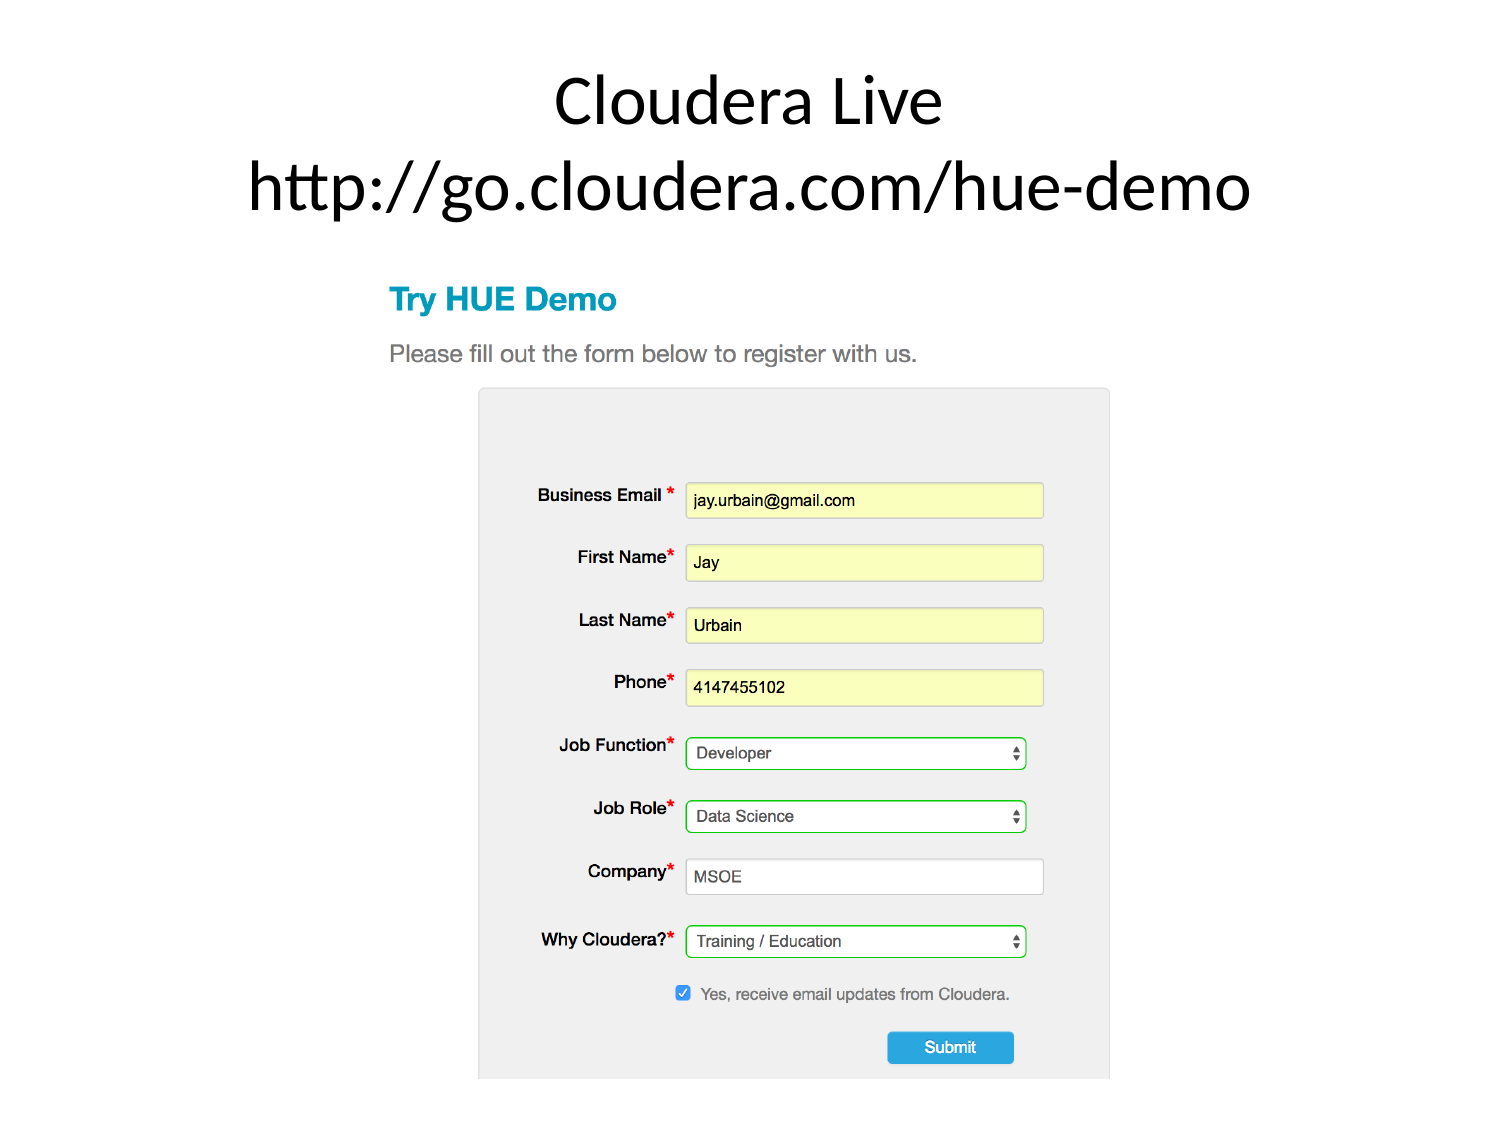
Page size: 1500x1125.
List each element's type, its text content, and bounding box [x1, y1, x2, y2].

picture [373, 271, 1183, 1080]
title Cloudera Live http://go.cloudera.com/hue-demo [75, 45, 1425, 233]
